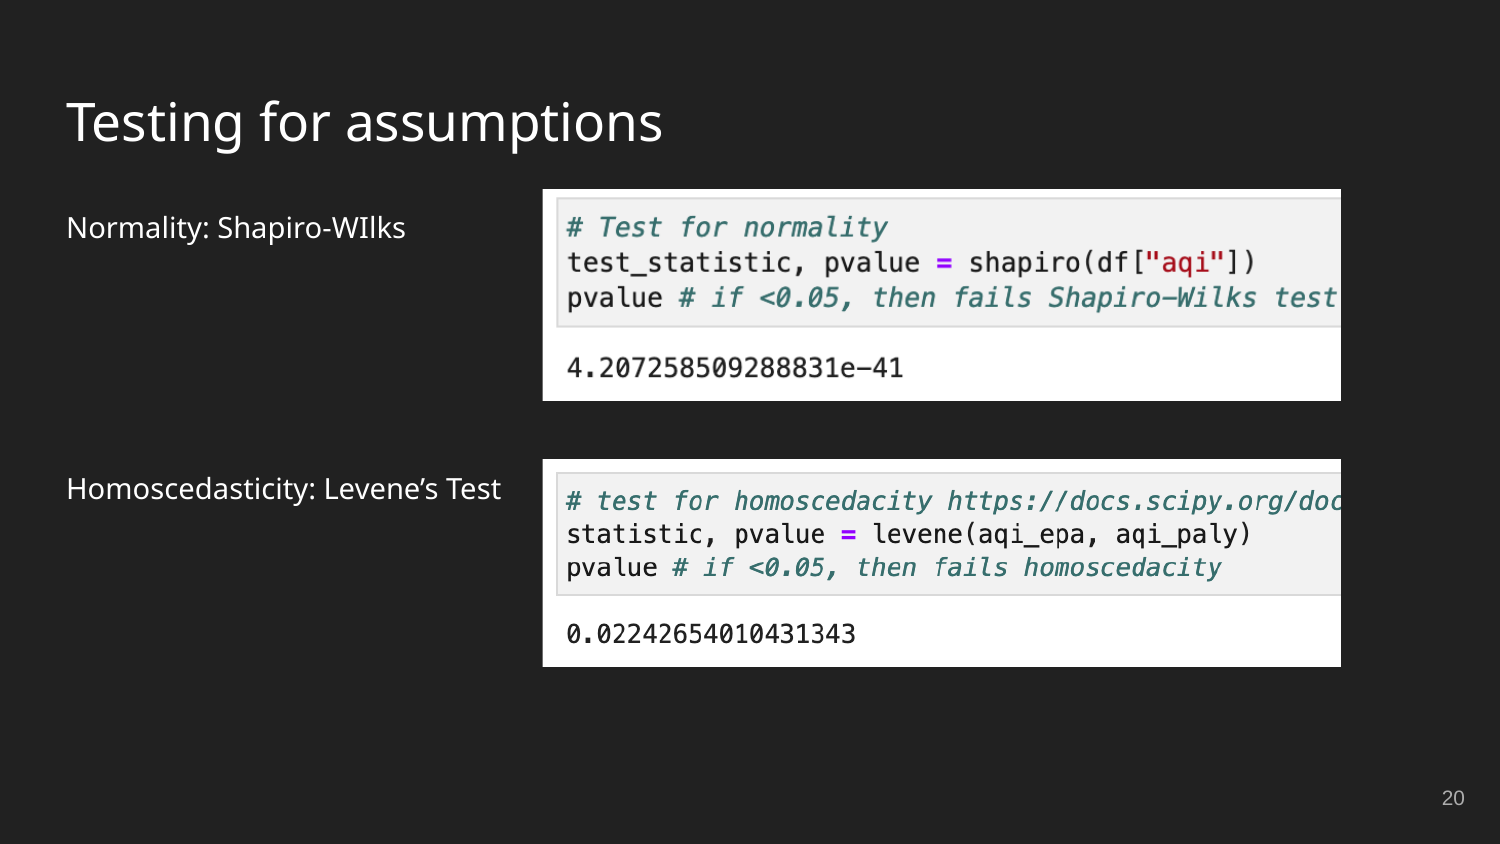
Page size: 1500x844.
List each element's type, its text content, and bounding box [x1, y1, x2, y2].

list Normality: Shapiro-WIlks Homoscedasticity: Levene’s Test [51, 189, 708, 750]
list Homoscedasticity: Levene’s Test [792, 189, 1449, 750]
slide_number ‹#› [1389, 764, 1480, 830]
picture [542, 188, 1341, 401]
picture [542, 459, 1341, 667]
title Testing for assumptions [51, 72, 1449, 167]
